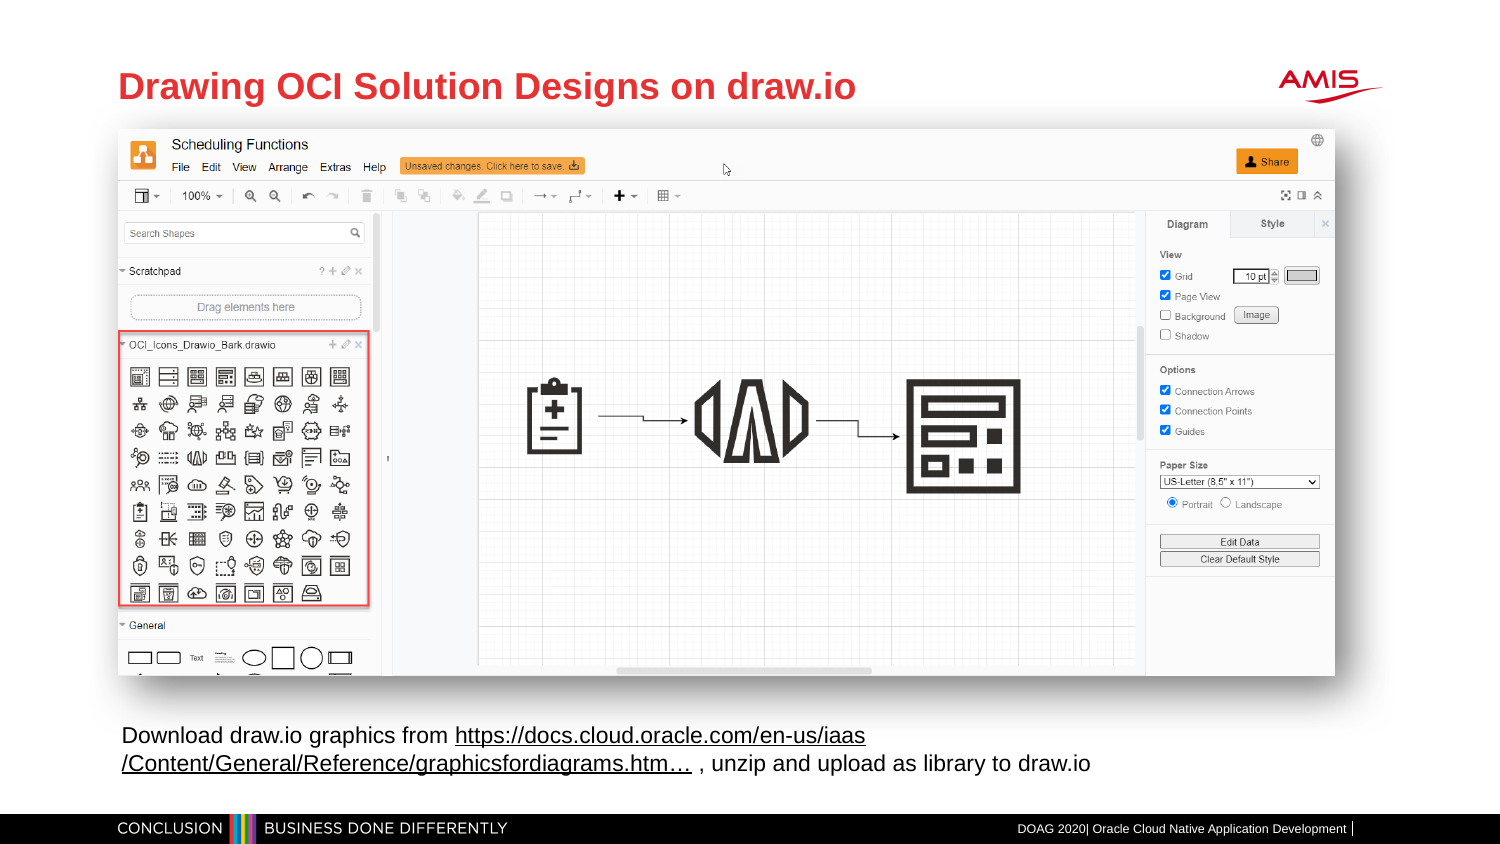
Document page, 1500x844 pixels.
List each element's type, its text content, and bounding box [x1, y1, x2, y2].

picture [1205, 58, 1388, 106]
picture [0, 814, 236, 844]
picture [118, 129, 1335, 676]
footer DOAG 2020| Oracle Cloud Native Application Development [814, 820, 1347, 839]
picture [239, 814, 1500, 844]
title Drawing OCI Solution Designs on draw.io [118, 47, 1205, 129]
text_box Download draw.io graphics from https://docs.cloud.oracle.com/en-us/iaas/Content/General/Reference/graphicsfordiagrams.htm… , unzip and upload as library to draw.io [121, 720, 1382, 776]
